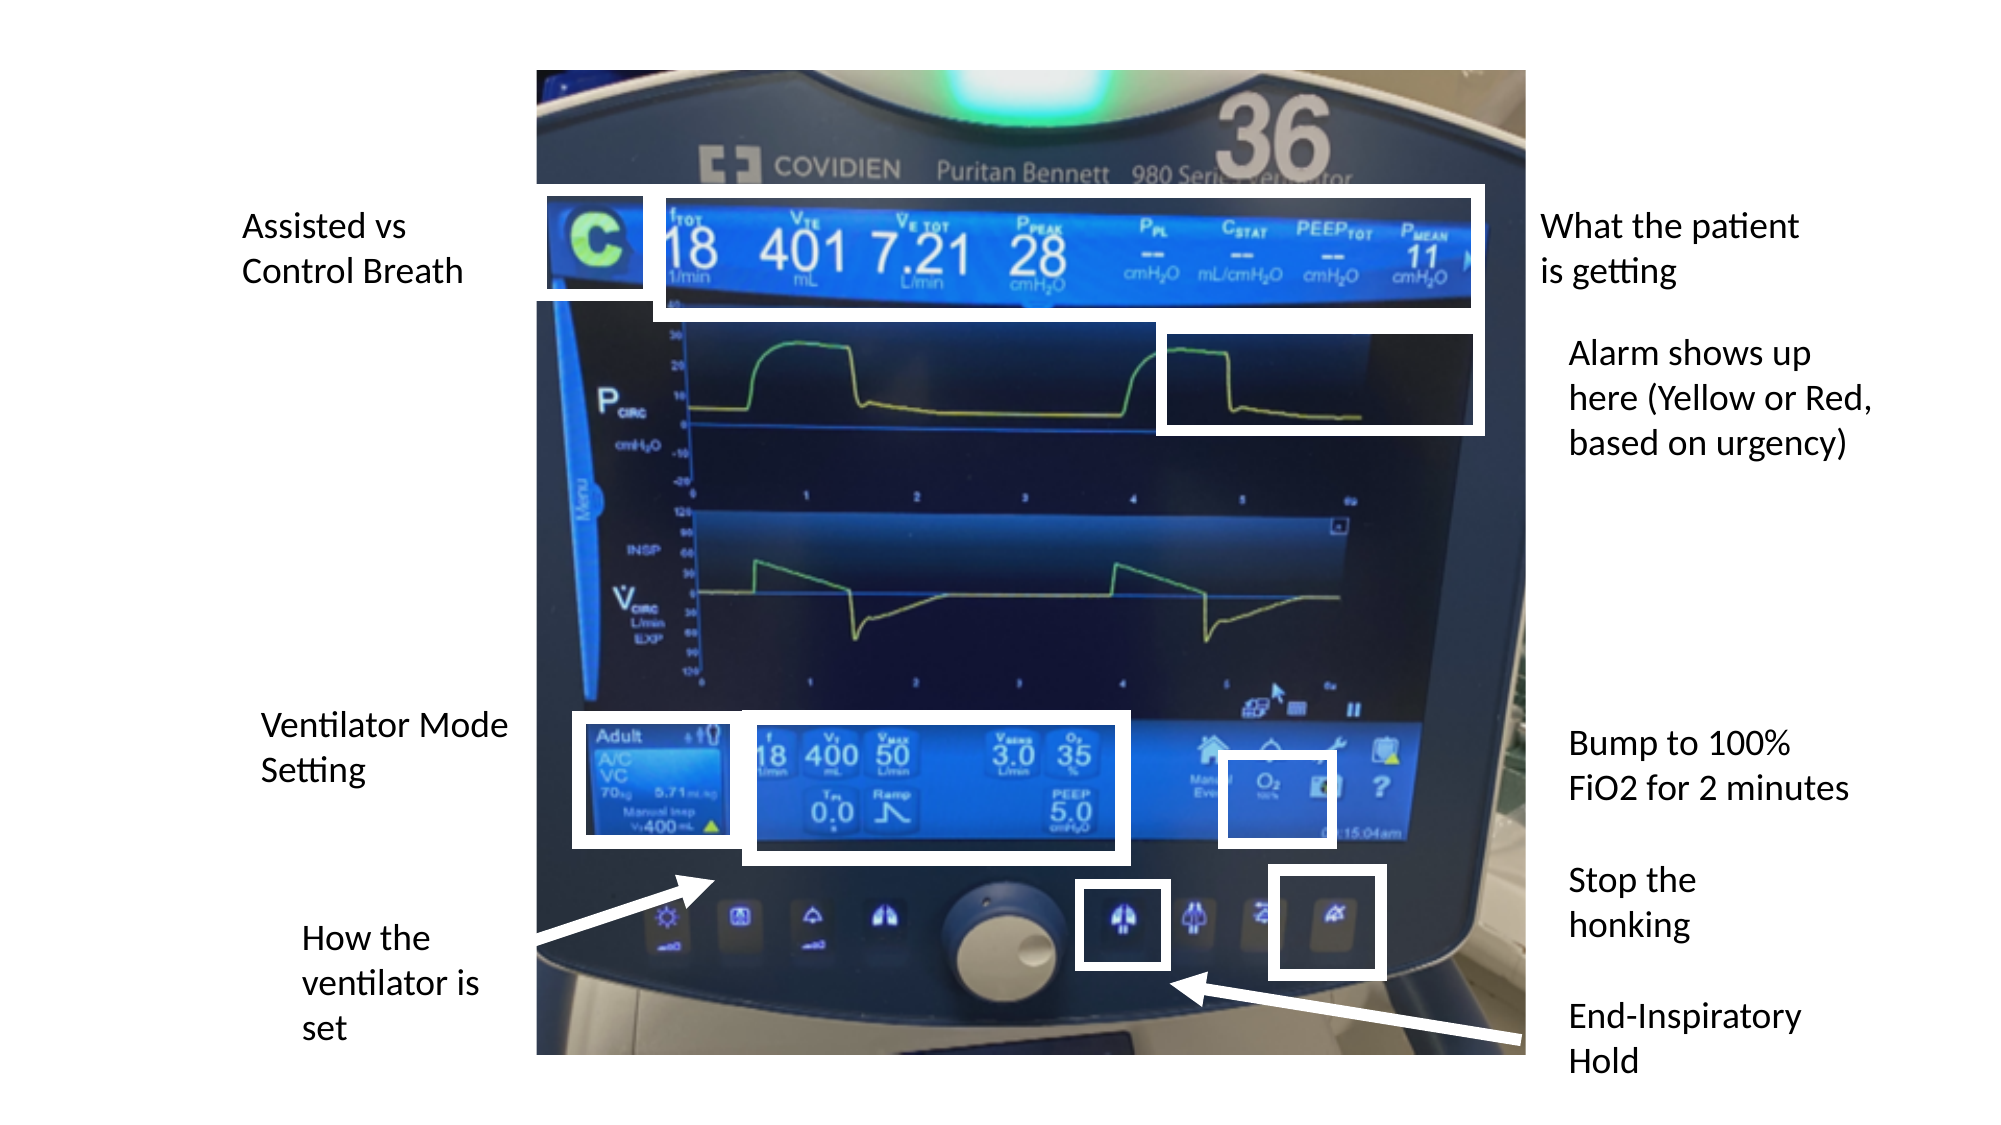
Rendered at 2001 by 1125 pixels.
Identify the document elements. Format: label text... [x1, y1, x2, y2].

text_box Alarm shows up here (Yellow or Red, based on urgency) [1553, 321, 1902, 471]
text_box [1169, 983, 1522, 1041]
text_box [494, 880, 715, 954]
text_box End-Inspiratory Hold [1553, 983, 1868, 1089]
text_box Assisted vs Control Breath [227, 193, 495, 299]
text_box Ventilator Mode Setting [246, 693, 536, 798]
text_box How the ventilator is set [287, 905, 509, 1056]
text_box What the patient is getting [1526, 193, 1840, 299]
picture [536, 70, 1526, 1055]
text_box Stop the honking [1553, 847, 1718, 953]
text_box Bump to 100% FiO2 for 2 minutes [1553, 710, 1868, 816]
